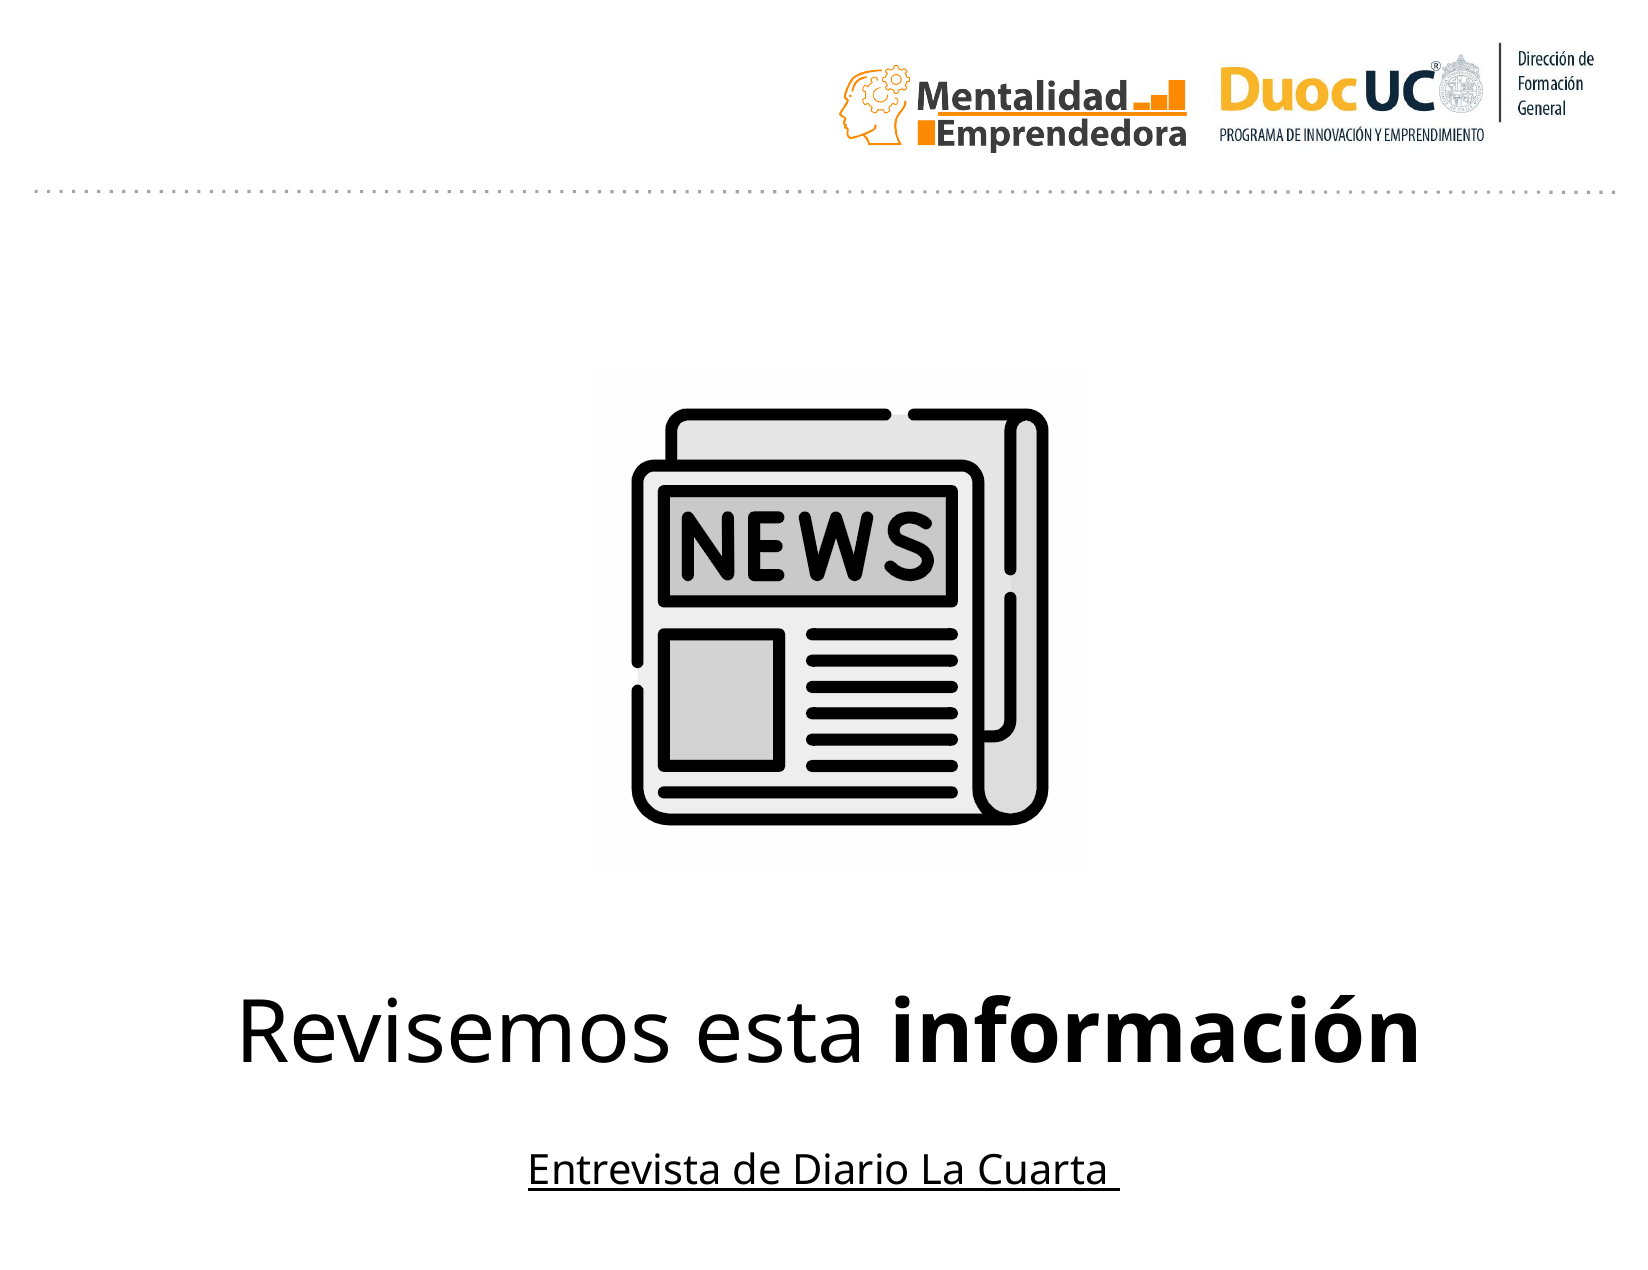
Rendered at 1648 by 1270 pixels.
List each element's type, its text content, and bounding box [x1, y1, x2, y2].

picture [838, 64, 1187, 153]
text_box Entrevista de Diario La Cuarta [0, 1097, 1648, 1217]
picture [593, 364, 1088, 871]
text_box Revisemos esta información [30, 973, 1629, 1082]
picture [1196, 42, 1610, 164]
